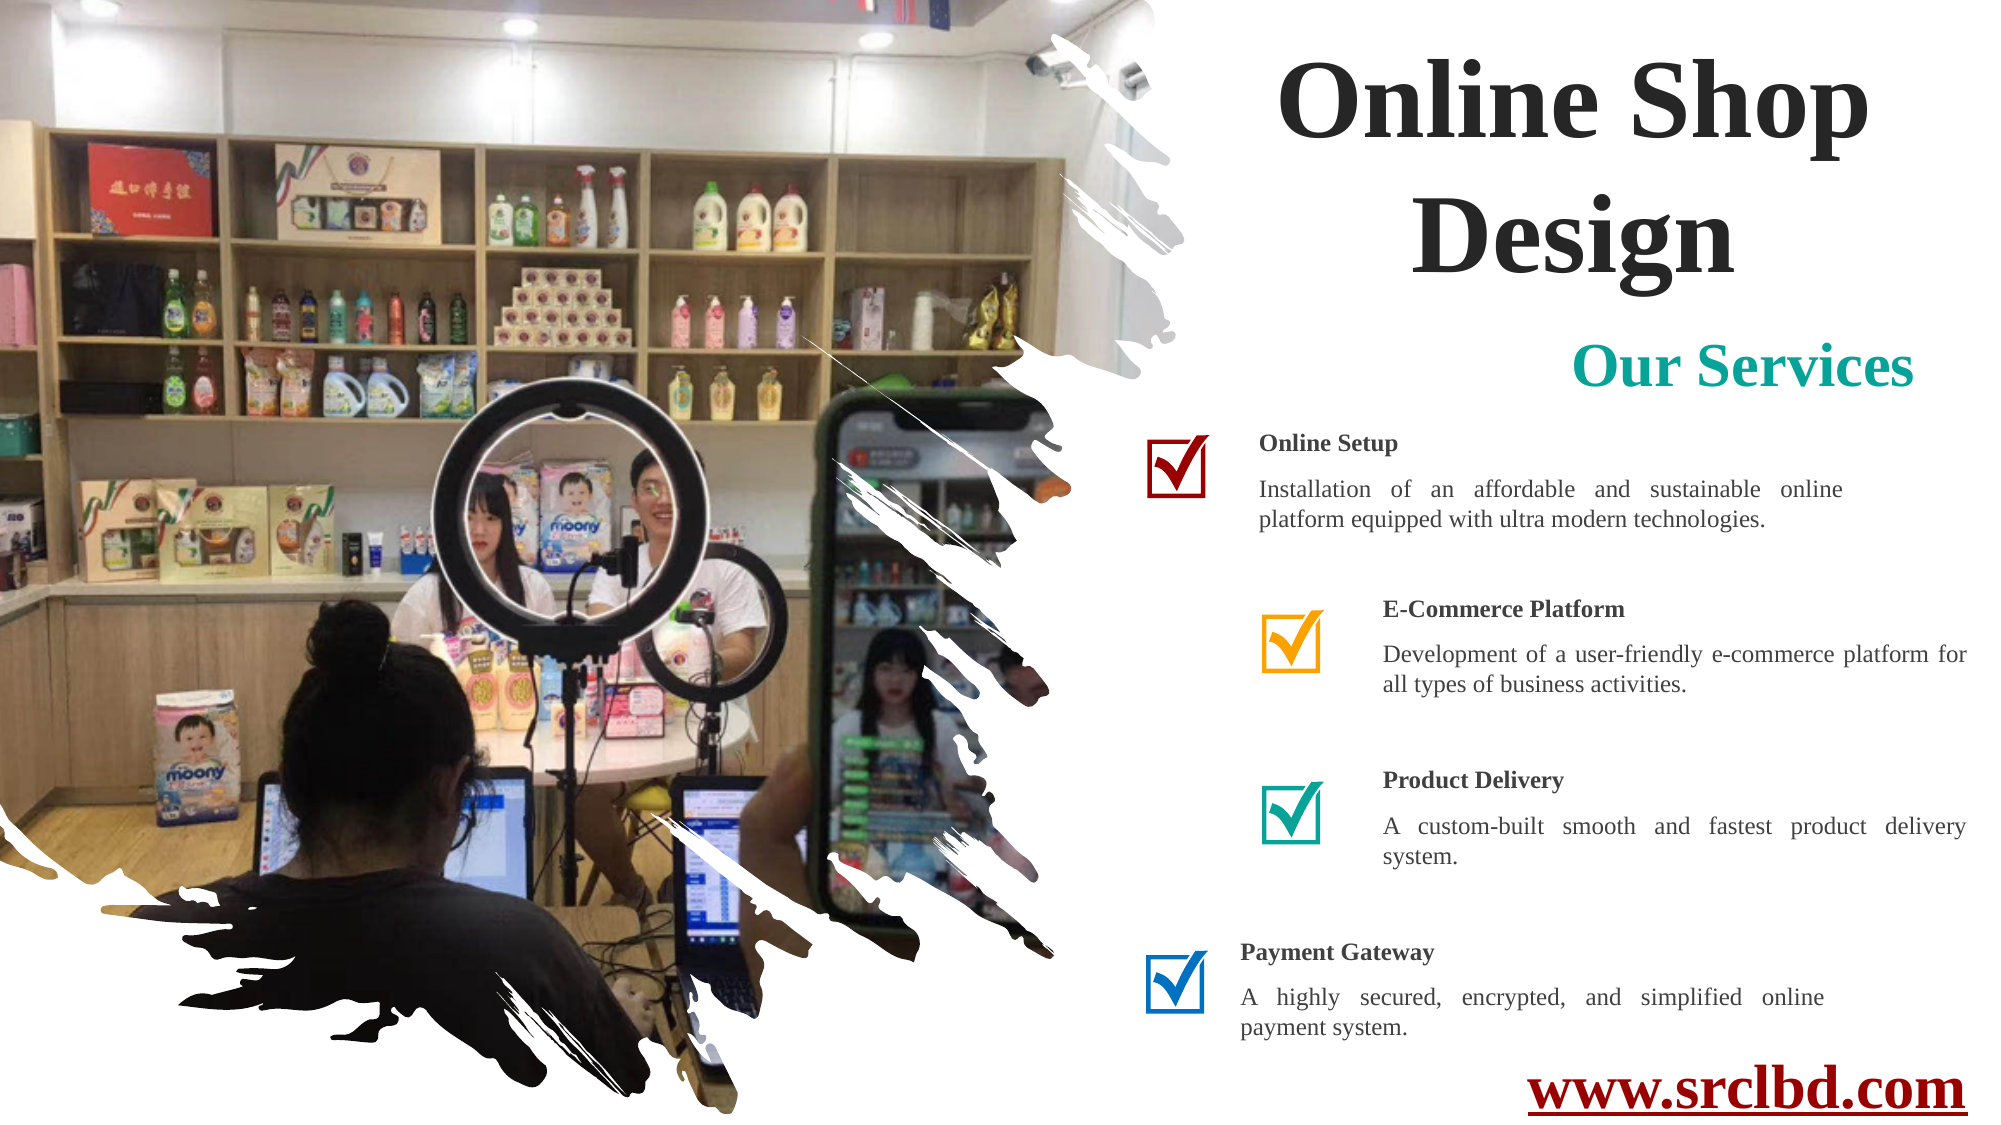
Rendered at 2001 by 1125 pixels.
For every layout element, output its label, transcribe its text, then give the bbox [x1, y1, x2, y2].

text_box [1225, 927, 1840, 1050]
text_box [1368, 756, 1983, 878]
text_box [1185, 433, 1213, 500]
text_box [1260, 780, 1327, 846]
text_box Our Services [1564, 323, 1922, 399]
text_box [1260, 609, 1327, 675]
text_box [1368, 585, 1983, 707]
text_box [1244, 419, 1859, 541]
text_box www.srclbd.com [1512, 1038, 1983, 1125]
picture [0, 0, 1185, 1115]
text_box [1185, 949, 1211, 1015]
text_box Online Shop Design [1225, 17, 1922, 303]
